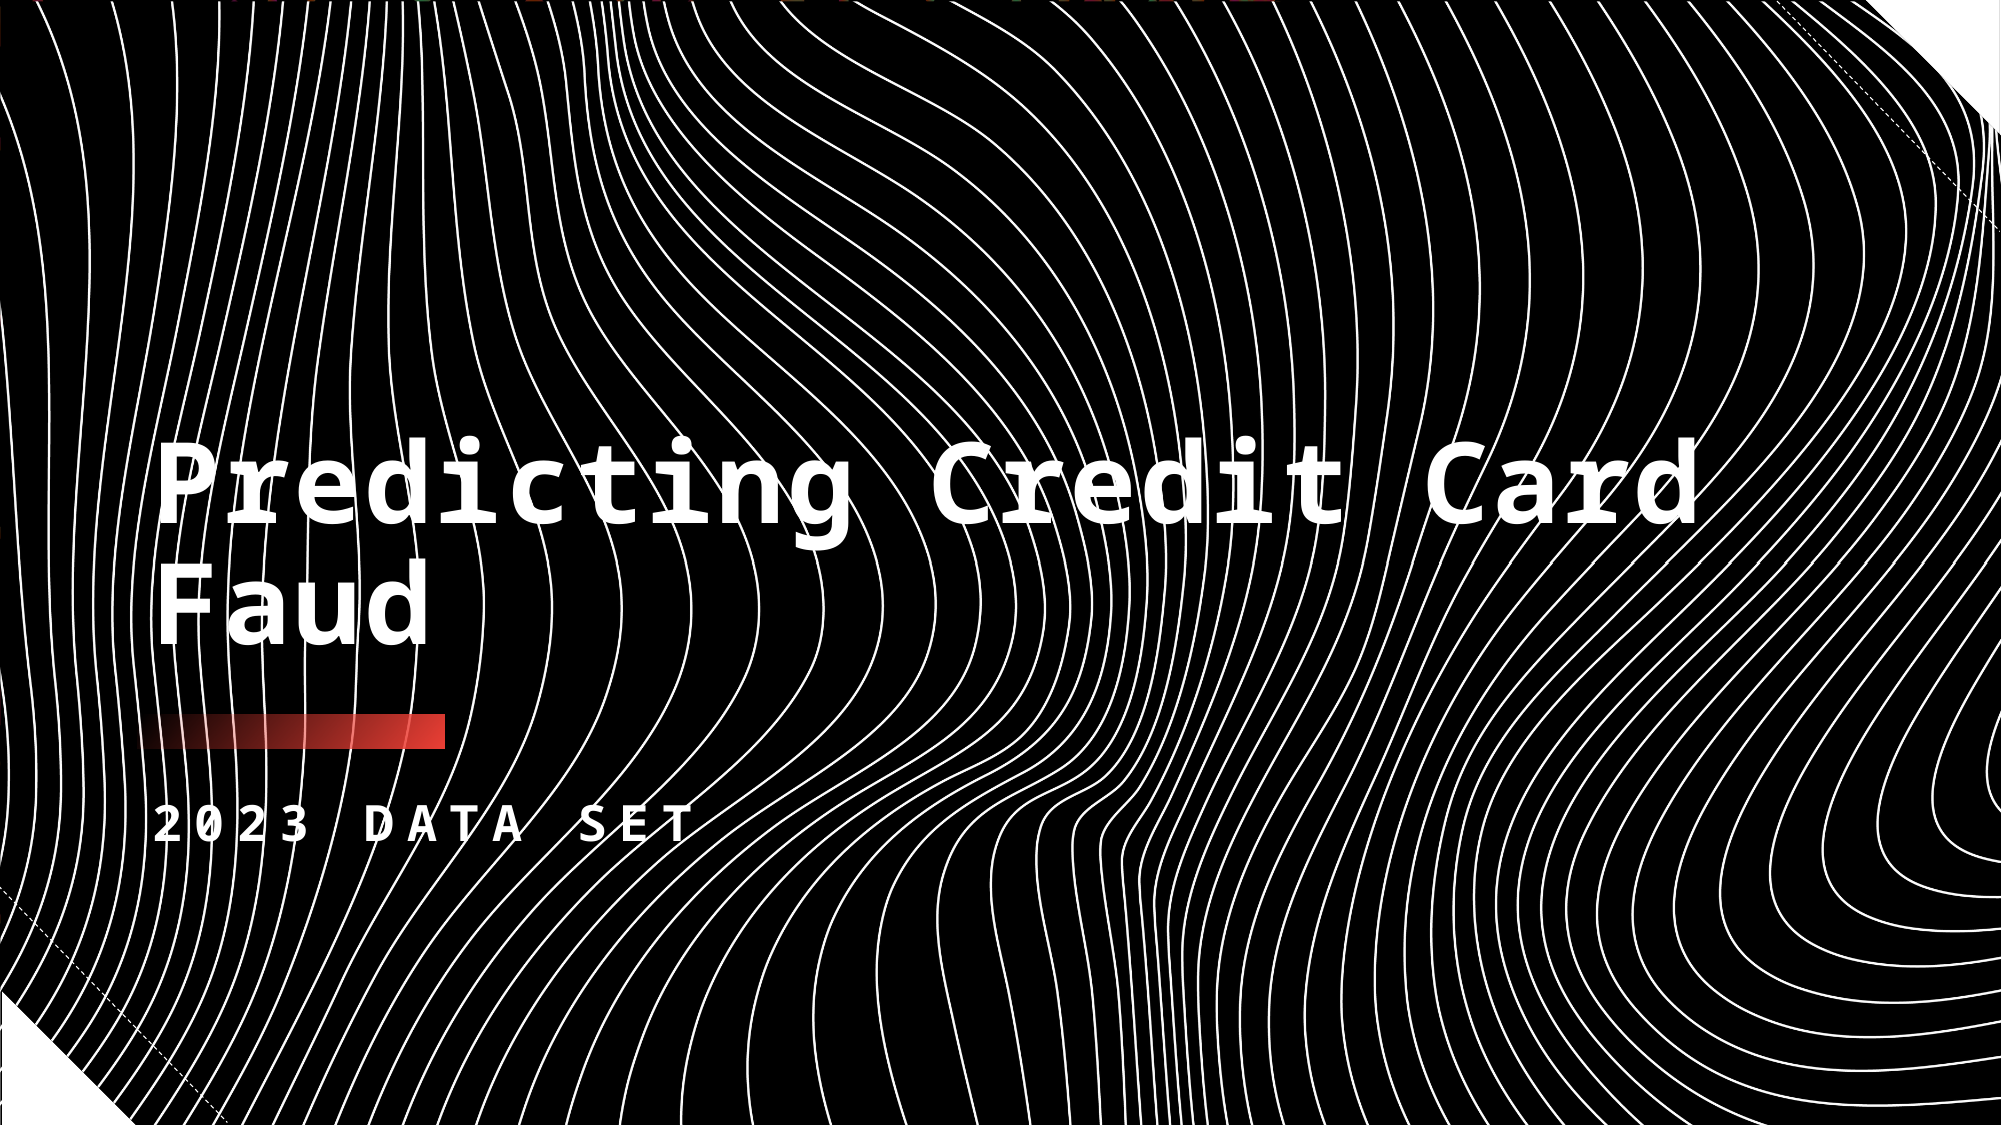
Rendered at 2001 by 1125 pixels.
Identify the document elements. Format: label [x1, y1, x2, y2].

text_box [0, 885, 228, 1123]
text_box [1771, 0, 2000, 233]
picture [0, 0, 2001, 1125]
